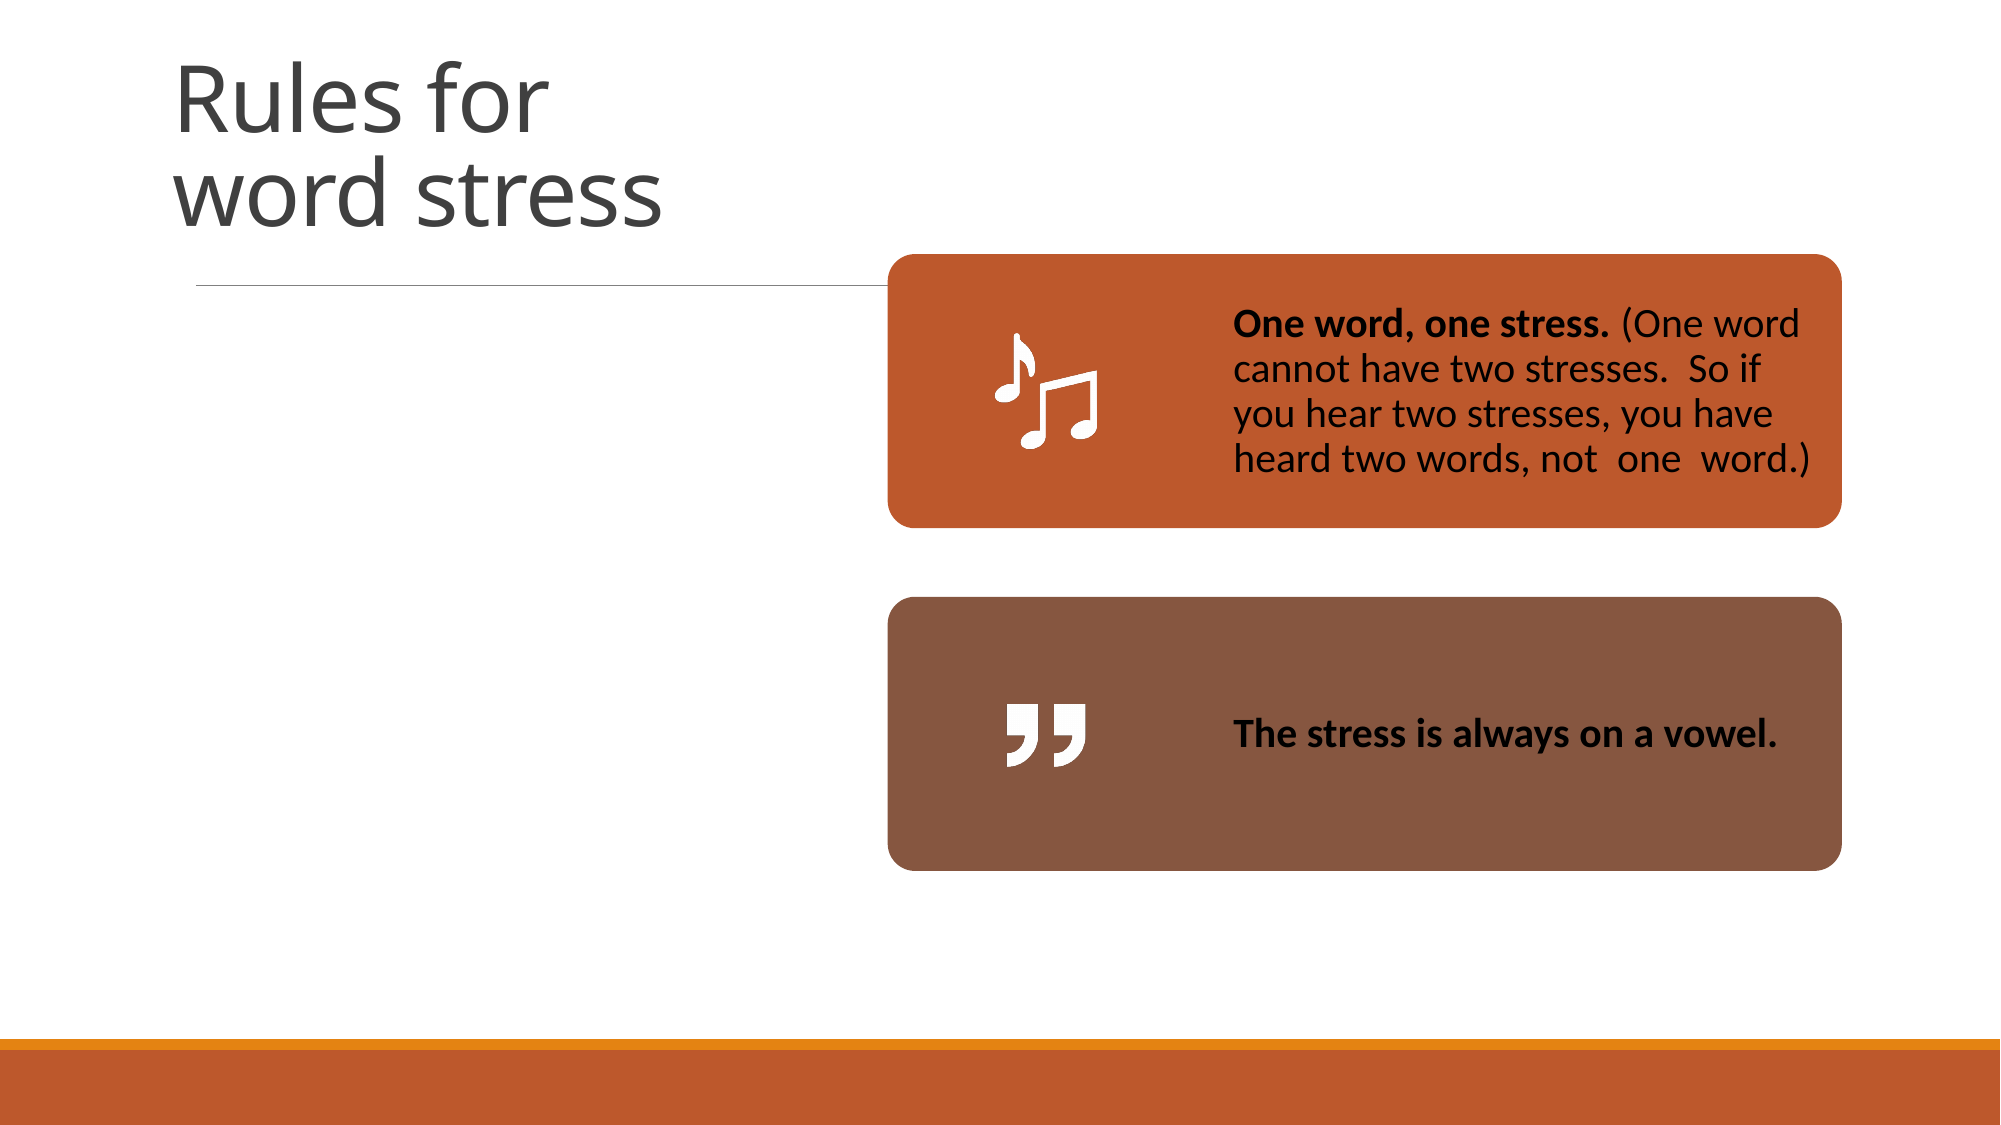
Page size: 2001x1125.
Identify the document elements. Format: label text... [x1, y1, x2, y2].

title Rules for word stress [157, 23, 685, 254]
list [887, 104, 1843, 1020]
